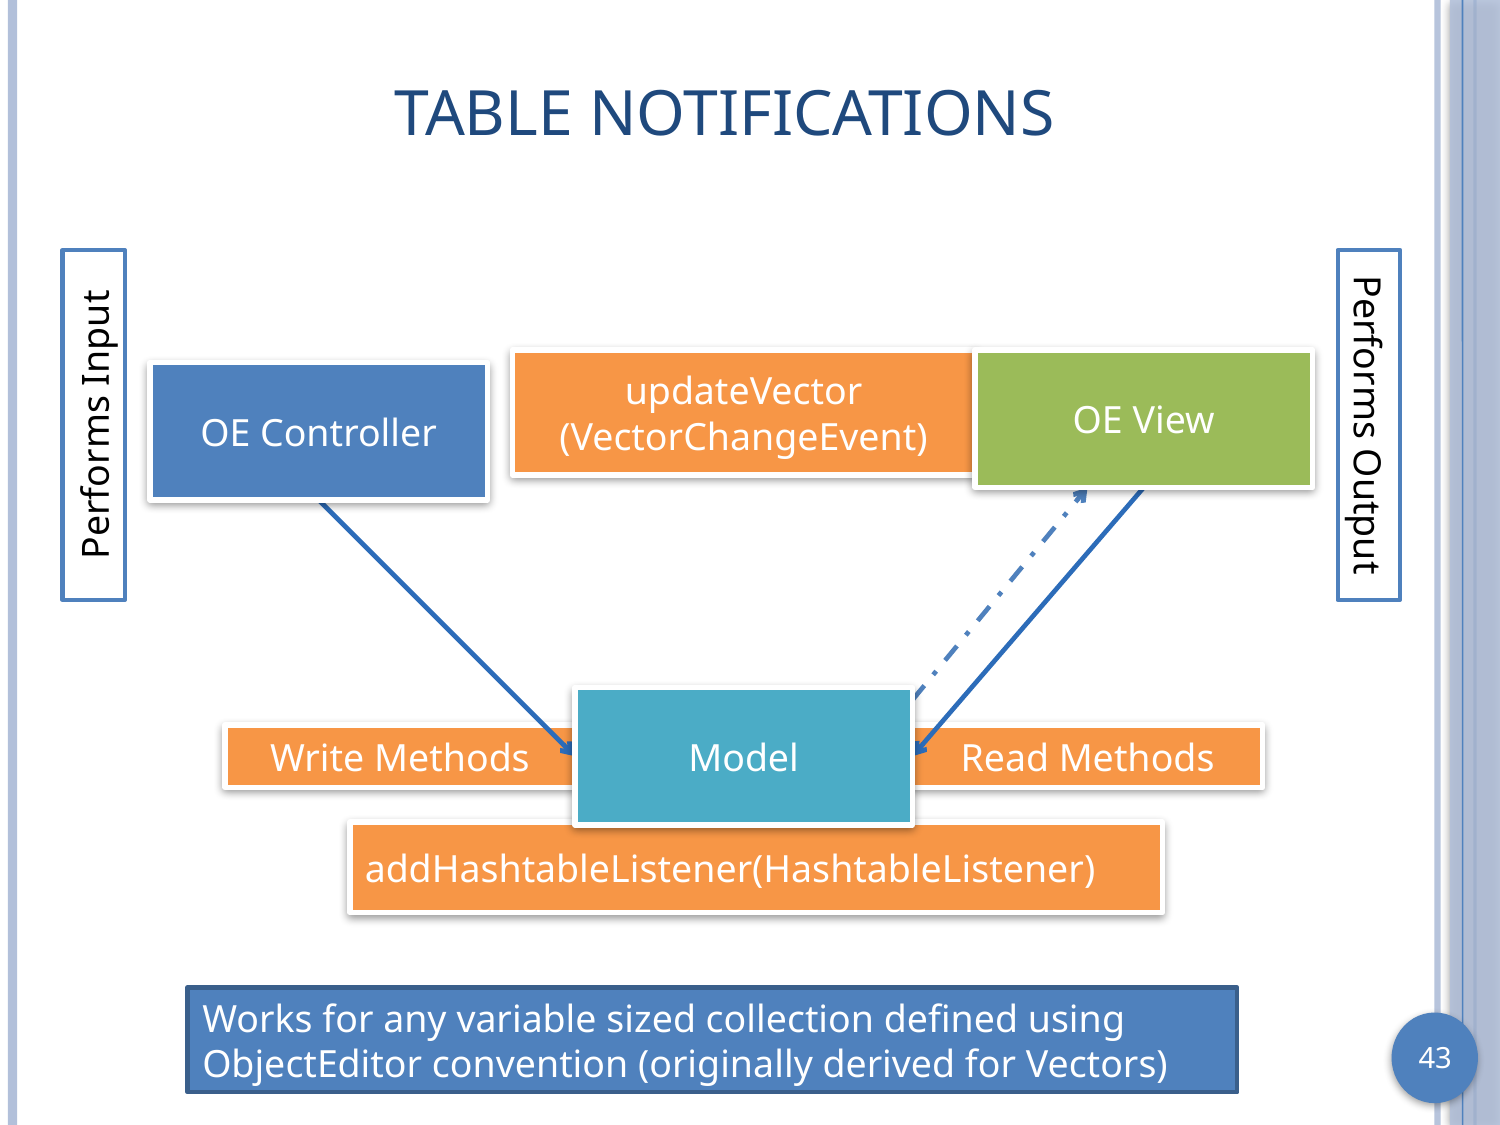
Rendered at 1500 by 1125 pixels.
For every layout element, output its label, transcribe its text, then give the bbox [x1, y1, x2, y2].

text_box addHashtableListener(HashtableListener) [347, 819, 1165, 915]
text_box Model [572, 685, 915, 828]
text_box Read Methods [921, 722, 1265, 790]
text_box Performs Output [1336, 248, 1402, 602]
text_box updateVector (VectorChangeEvent) [510, 347, 971, 478]
text_box OE View [972, 347, 1315, 490]
text_box Works for any variable sized collection defined using ObjectEditor convention (originally derived for Vectors) [185, 985, 1239, 1094]
text_box Performs Input [60, 248, 127, 602]
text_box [893, 505, 1107, 682]
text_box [893, 505, 1163, 738]
text_box Write Methods [222, 722, 566, 790]
title Table Notifications [75, 45, 1375, 175]
text_box OE Controller [147, 360, 490, 503]
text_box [318, 499, 576, 757]
